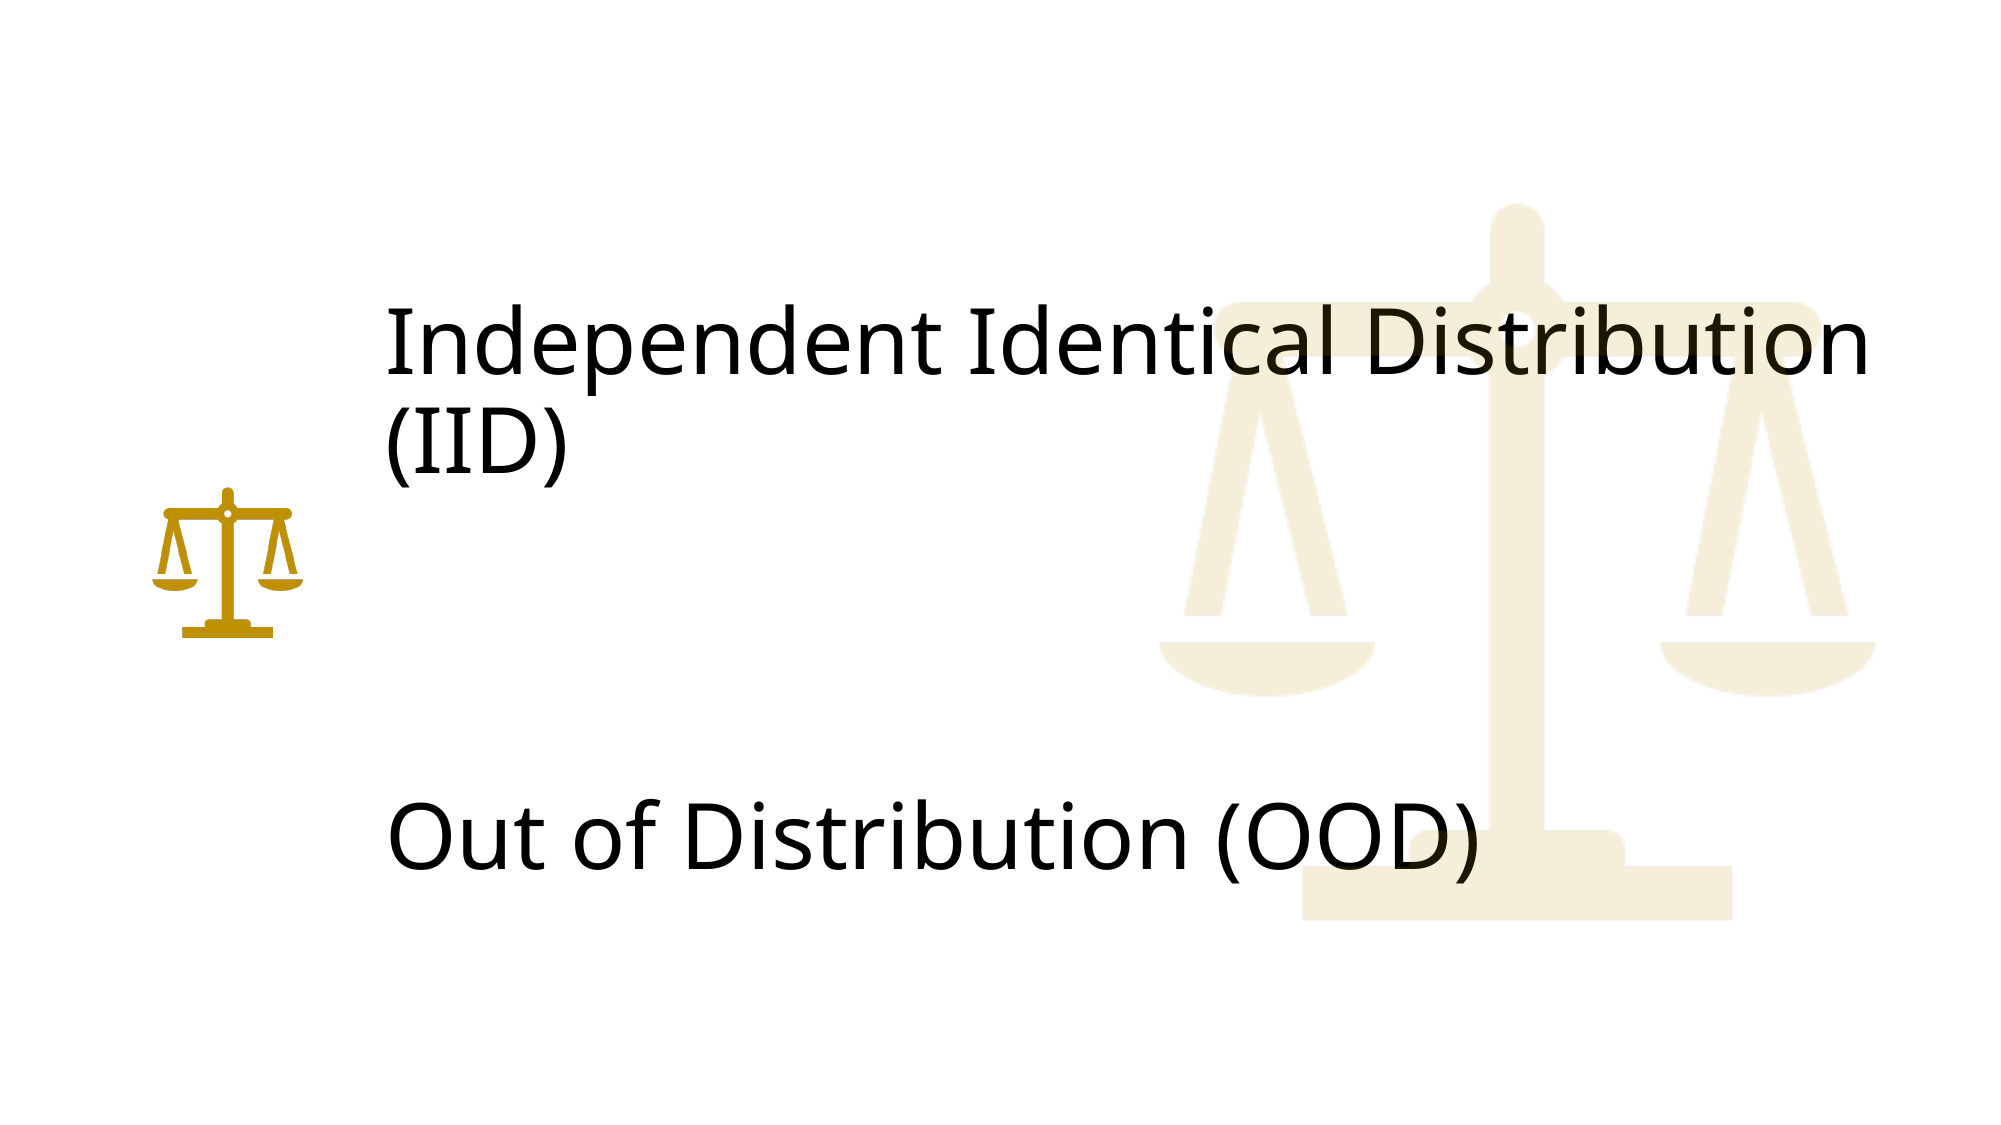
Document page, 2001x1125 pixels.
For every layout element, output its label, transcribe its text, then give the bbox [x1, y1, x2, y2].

picture [1089, 133, 1947, 992]
picture [137, 472, 318, 653]
title Independent Identical Distribution (IID) Out of Distribution (OOD) [370, 86, 1947, 1099]
